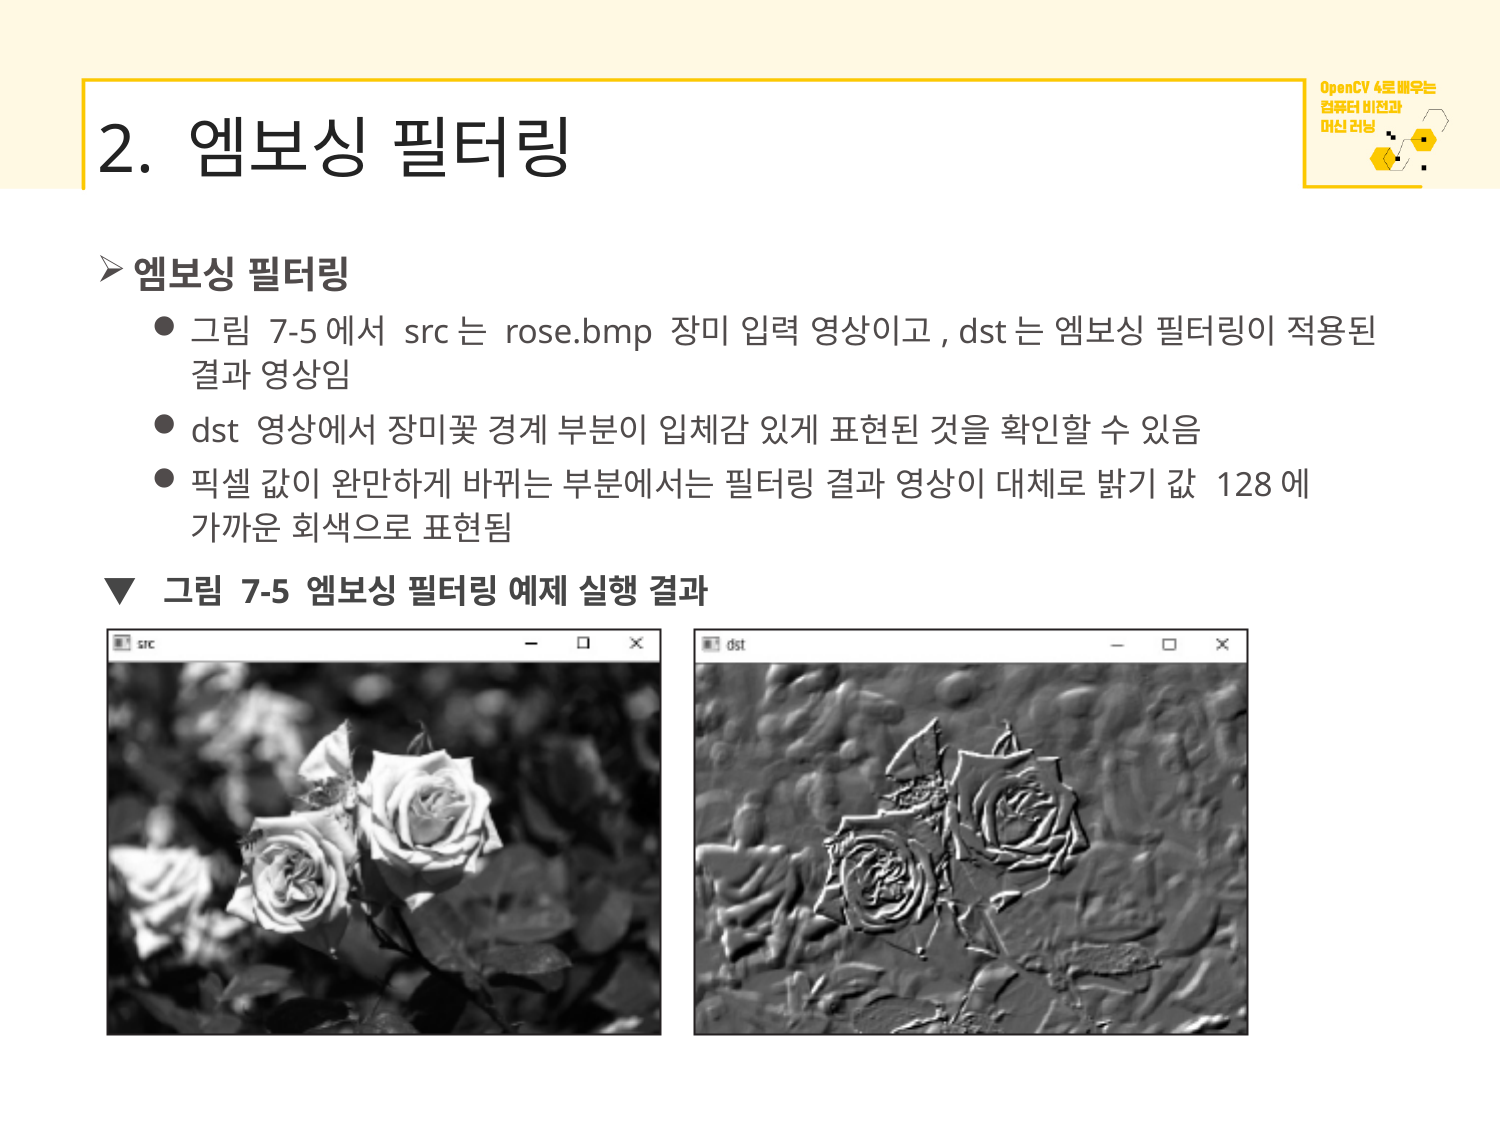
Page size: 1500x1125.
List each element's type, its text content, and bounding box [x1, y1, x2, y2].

text_box ▼ 그림 7-5 엠보싱 필터링 예제 실행 결과 [88, 562, 1415, 629]
list 엠보싱 필터링 그림 7-5에서 src는 rose.bmp 장미 입력 영상이고, dst는 엠보싱 필터링이 적용된 결과 영상임 dst 영상에서 장미꽃 경계 부분이 입체감 있게 표현된 것을 확인할 수 있음 픽셀 값이 완만하게 바뀌는 부분에서는 필터링 결과 영상이 대체로 밝기 값 128에 가까운 회색으로 표현됨 [81, 239, 1412, 1054]
title 2. 엠보싱 필터링 [82, 61, 1413, 193]
picture [0, 0, 1500, 1125]
